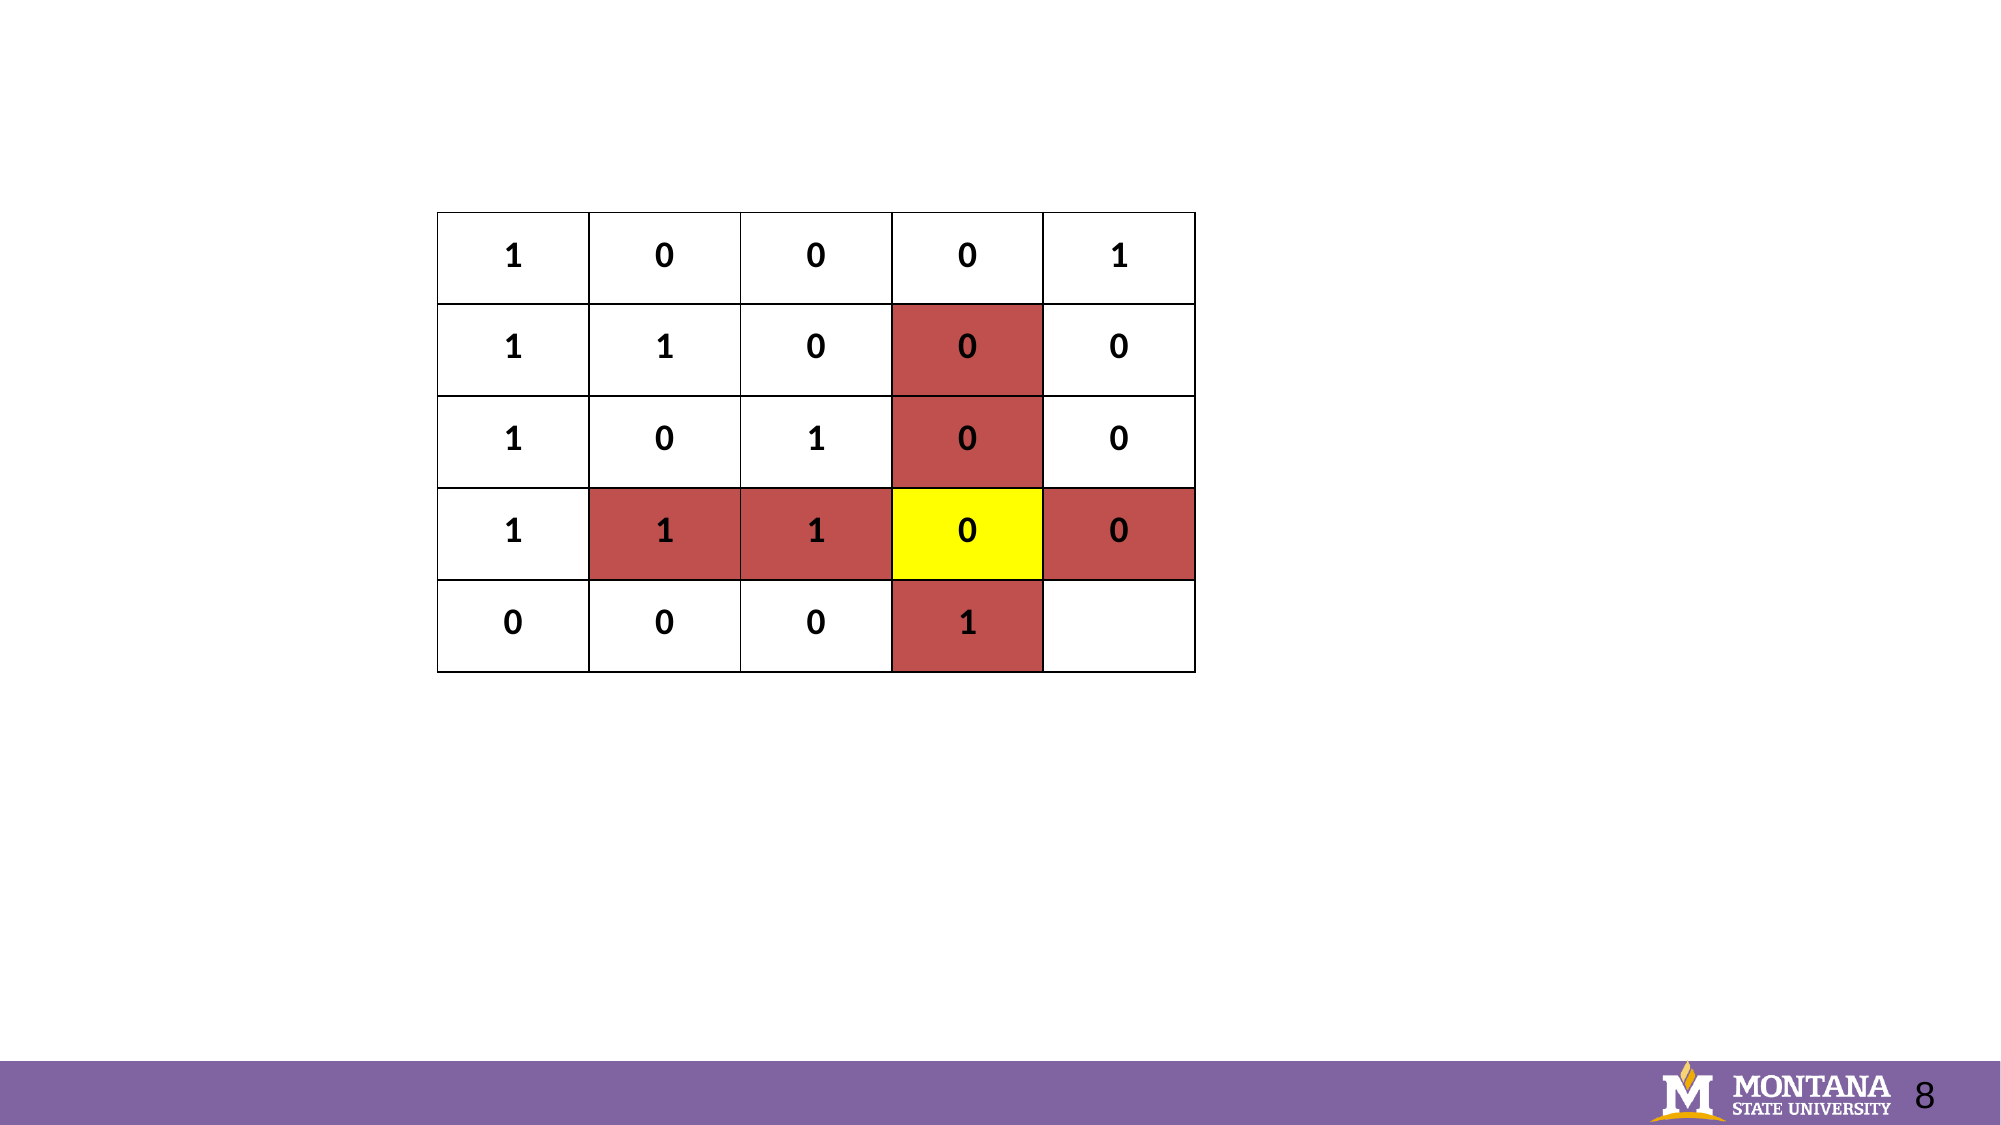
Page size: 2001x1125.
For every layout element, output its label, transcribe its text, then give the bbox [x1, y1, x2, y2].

table_cell 1 [893, 581, 1042, 671]
table_cell 0 [438, 581, 588, 671]
table_cell 0 [590, 397, 740, 487]
table_header 0 [893, 213, 1042, 303]
table_header 0 [741, 213, 891, 303]
table_cell 1 [438, 305, 588, 395]
table_cell 1 [590, 489, 740, 579]
table_cell 0 [741, 305, 891, 395]
table_cell 1 [741, 489, 891, 579]
table_cell 0 [1044, 305, 1194, 395]
table_cell 1 [590, 305, 740, 395]
table_cell 0 [893, 305, 1042, 395]
table_cell 0 [590, 581, 740, 671]
table_cell 1 [741, 397, 891, 487]
slide_number 8 [1887, 1072, 1994, 1125]
table_cell 1 [438, 397, 588, 487]
table_header 1 [438, 213, 588, 303]
table_cell 0 [893, 397, 1042, 487]
table_cell 0 [893, 489, 1042, 579]
table_cell [1044, 581, 1194, 671]
table_header 0 [590, 213, 740, 303]
table_cell 0 [1044, 397, 1194, 487]
table_header 1 [1044, 213, 1194, 303]
table_cell 1 [438, 489, 588, 579]
picture [1650, 1060, 1891, 1122]
table_cell 0 [741, 581, 891, 671]
table_cell 0 [1044, 489, 1194, 579]
